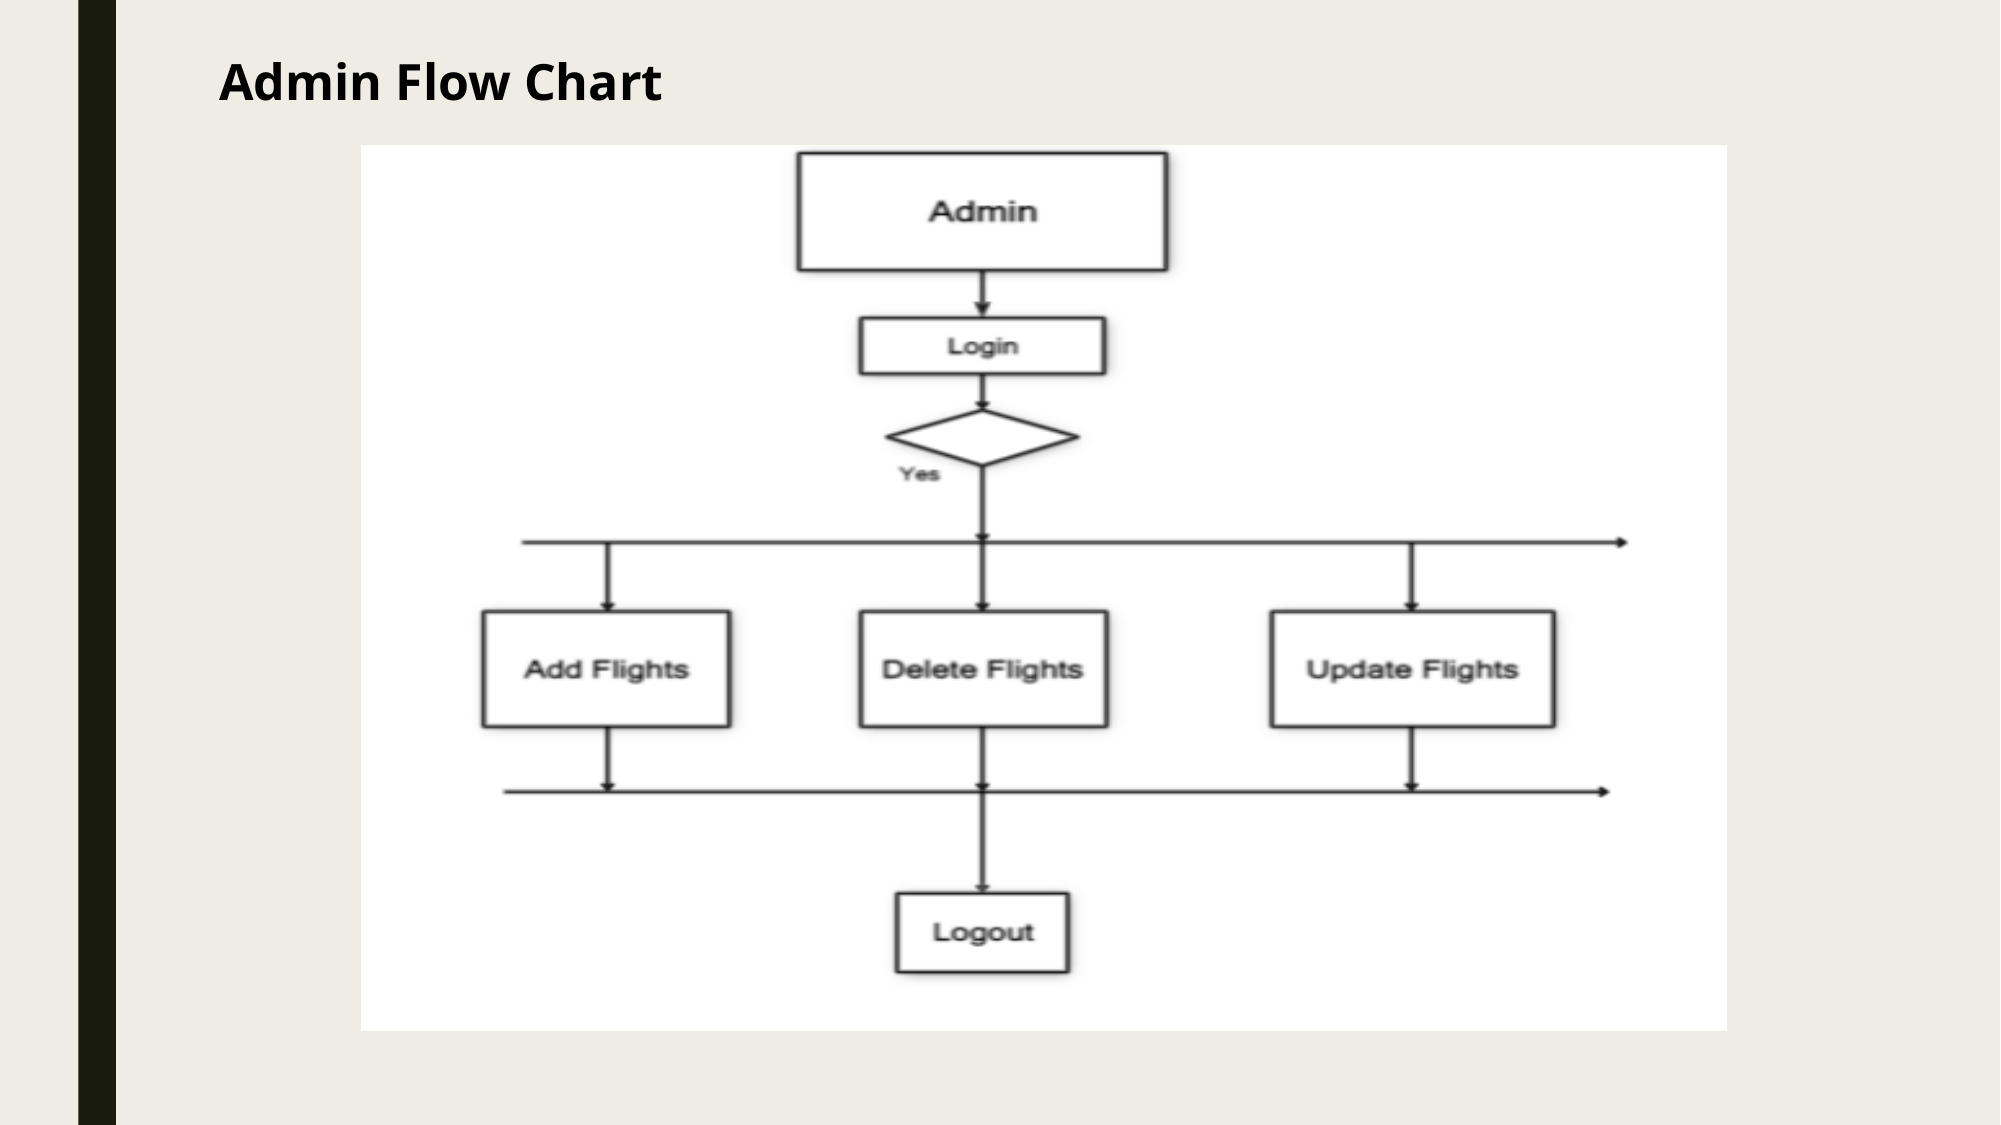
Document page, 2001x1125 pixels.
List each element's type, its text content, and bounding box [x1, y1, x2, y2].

text_box Admin Flow Chart [204, 42, 753, 118]
picture [361, 145, 1727, 1031]
